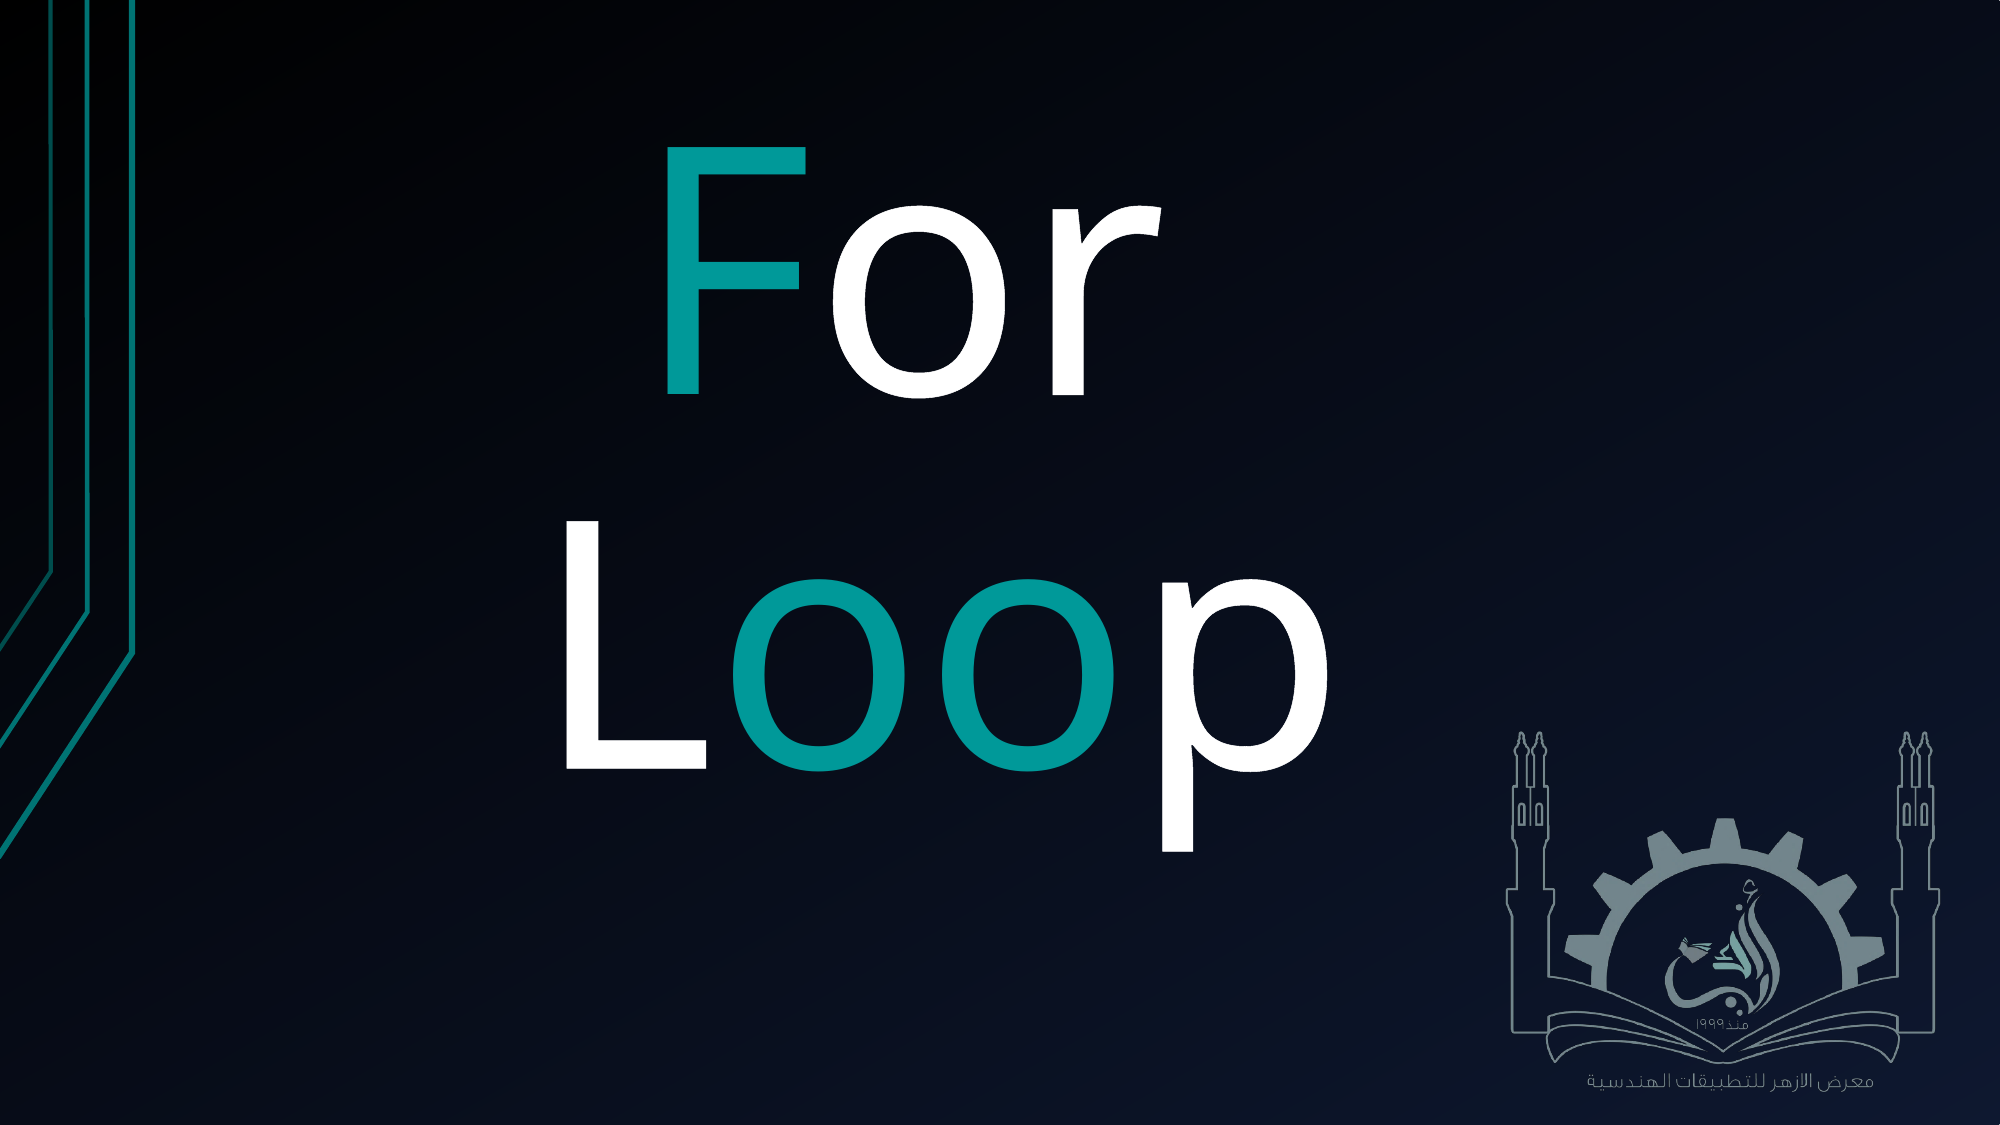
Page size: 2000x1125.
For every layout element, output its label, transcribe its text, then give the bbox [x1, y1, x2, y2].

title For Loop [78, 450, 1722, 853]
picture [1354, 544, 2000, 1125]
